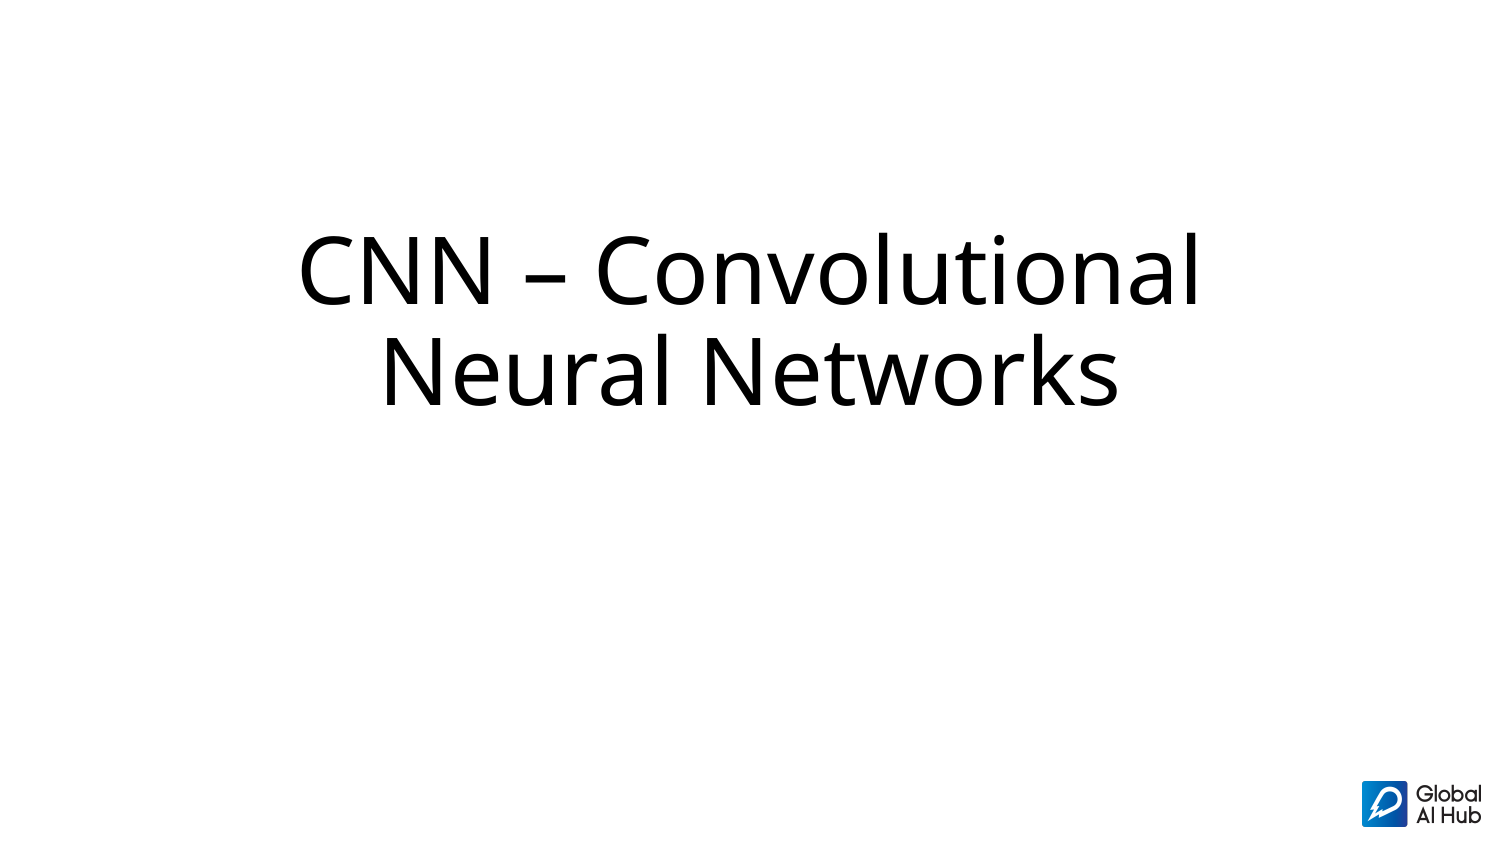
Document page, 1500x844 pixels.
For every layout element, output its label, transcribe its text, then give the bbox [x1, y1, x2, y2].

title CNN – Convolutional Neural Networks [187, 138, 1313, 432]
picture [1366, 781, 1481, 827]
